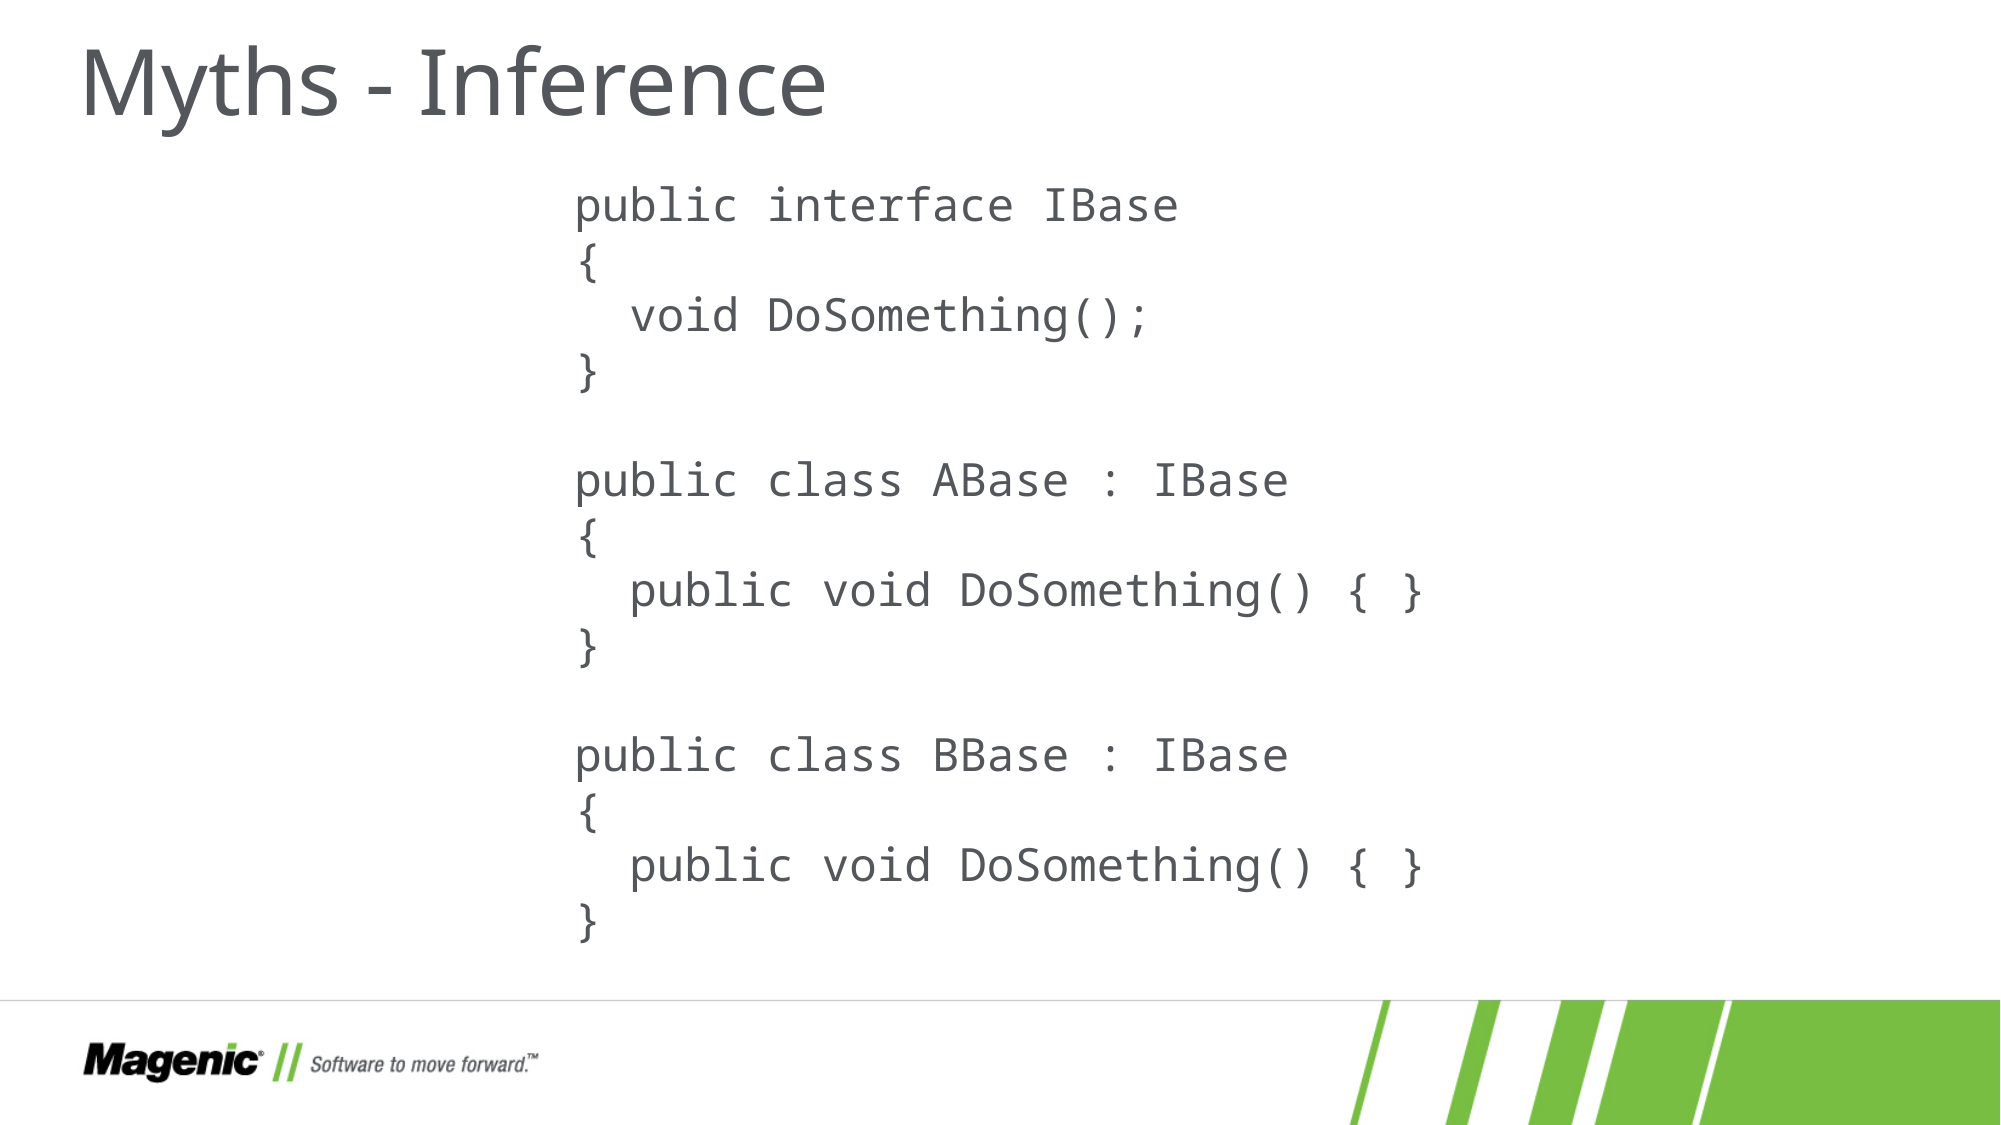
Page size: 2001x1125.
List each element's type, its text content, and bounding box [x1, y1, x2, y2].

title Myths - Inference [63, 41, 1938, 131]
text_box public interface IBase { void DoSomething(); } public class ABase : IBase { public void DoSomething() { } } public class BBase : IBase { public void DoSomething() { } } [559, 168, 1442, 954]
picture [0, 0, 2001, 1125]
